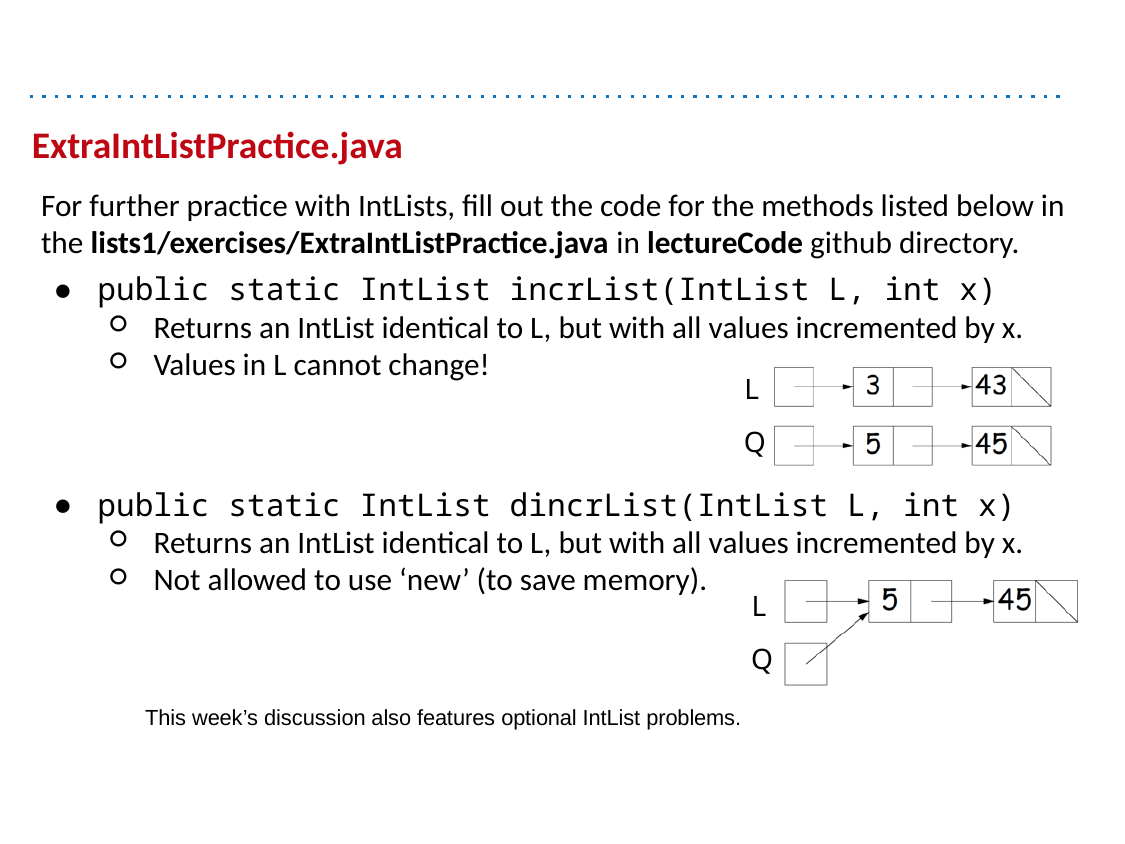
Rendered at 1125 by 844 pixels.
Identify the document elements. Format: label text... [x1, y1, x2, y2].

text_box L [733, 359, 762, 398]
picture [768, 359, 1057, 474]
picture [778, 574, 1086, 694]
title ExtraIntListPractice.java [20, 116, 1033, 178]
text_box L [740, 576, 769, 615]
list For further practice with IntLists, fill out the code for the methods listed below in the lists1/exercises/ExtraIntListPractice.java in lectureCode github directory. public static IntList incrList(IntList L, int x) Returns an IntList identical to L, but with all values incremented by x. Values in L cannot change! public static IntList dincrList(IntList L, int x) Returns an IntList identical to L, but with all values incremented by x. Not allowed to use ‘new’ (to save memory). [29, 173, 1100, 685]
text_box Q [739, 630, 769, 668]
text_box Q [732, 413, 761, 451]
text_box This week’s discussion also features optional IntList problems. [134, 692, 1052, 731]
